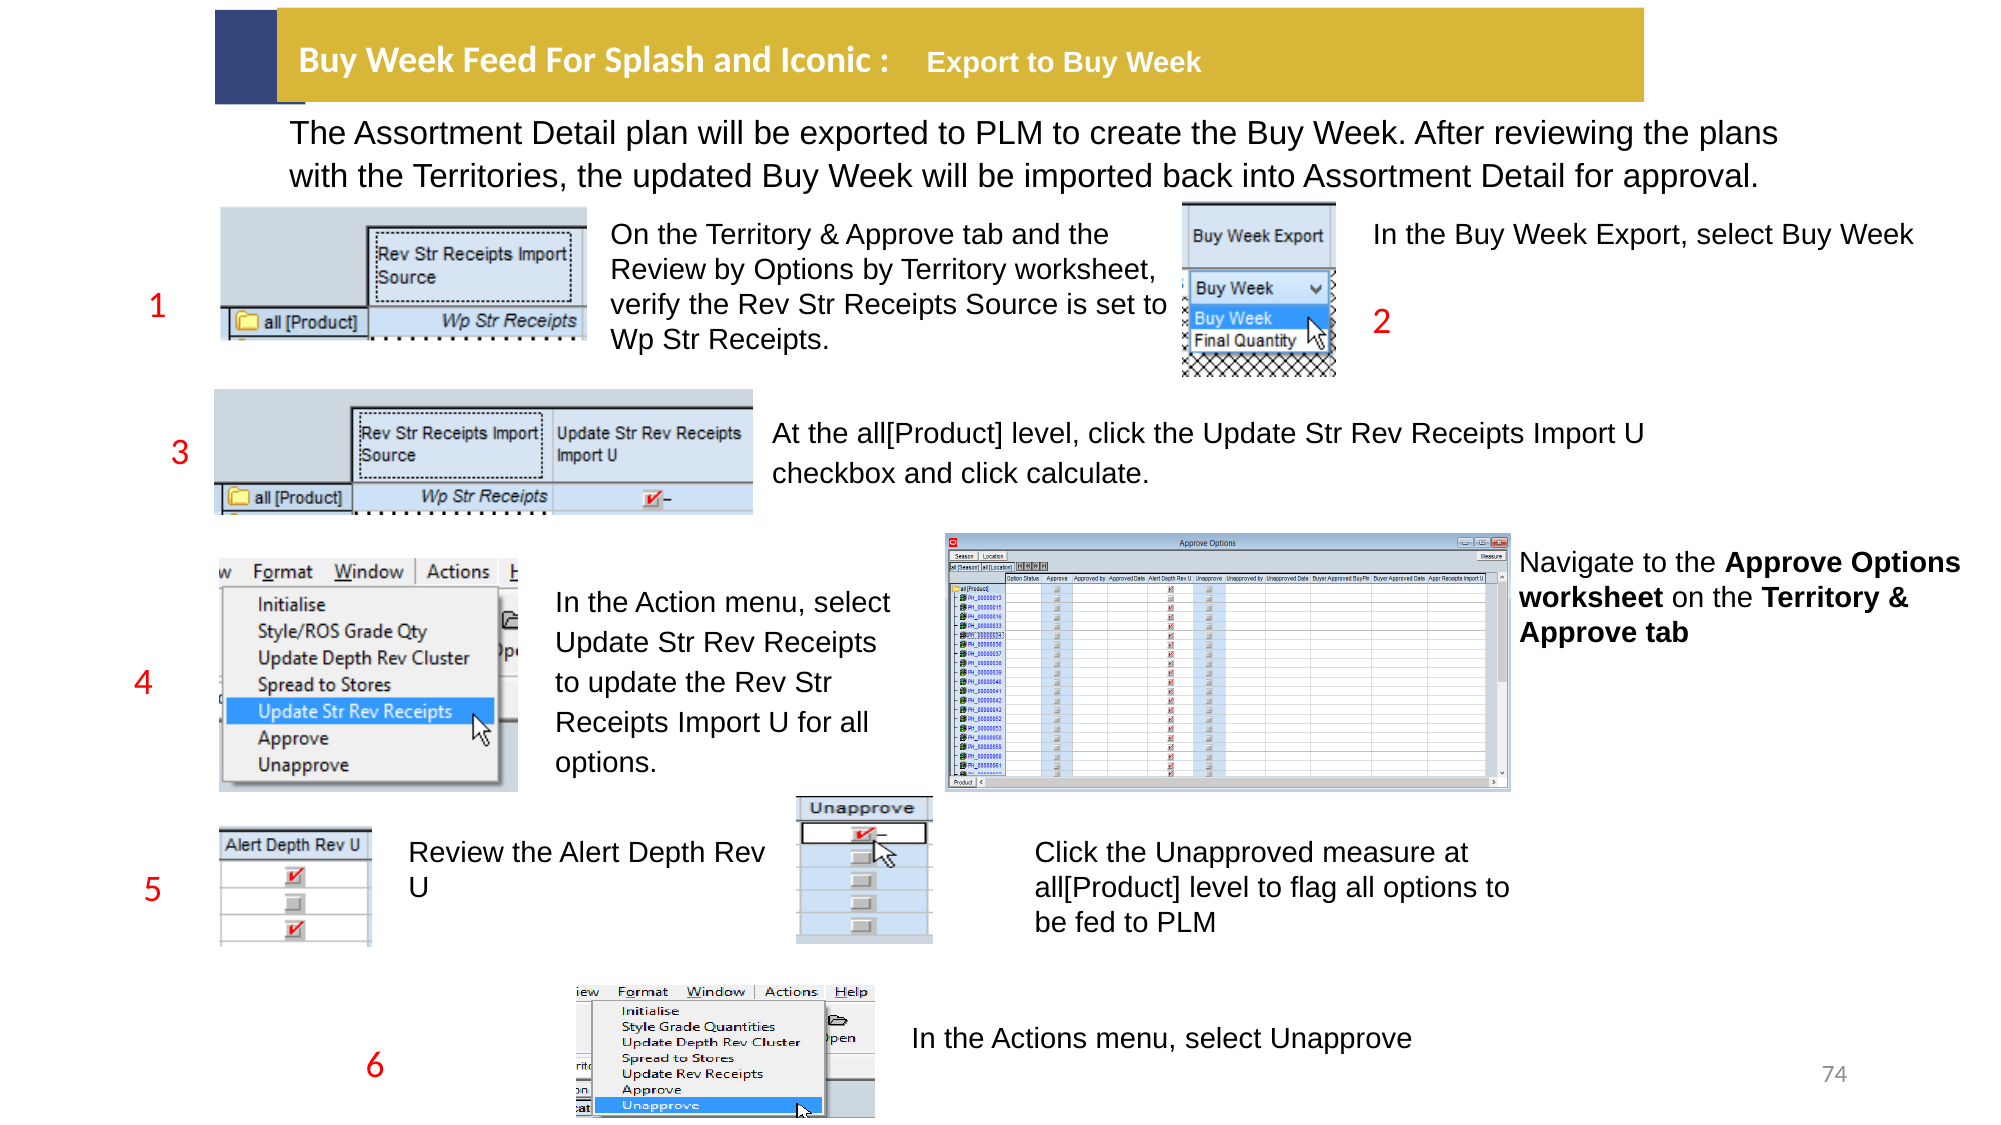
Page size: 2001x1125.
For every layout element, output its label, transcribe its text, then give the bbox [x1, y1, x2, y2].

picture [214, 389, 753, 515]
text_box 1 [132, 272, 218, 333]
picture [219, 558, 518, 792]
text_box Review the Alert Depth Rev U [393, 826, 794, 911]
text_box On the Territory & Approve tab and the Review by Options by Territory worksheet, verify the Rev Str Receipts Source is set to Wp Str Receipts. [595, 207, 1182, 363]
text_box In the Action menu, select Update Str Rev Receipts to update the Rev Str Receipts Import U for all options. [518, 570, 916, 787]
picture [1182, 201, 1336, 377]
text_box In the Actions menu, select Unapprove [896, 1012, 1429, 1062]
picture [575, 985, 875, 1118]
picture [796, 796, 933, 944]
text_box At the all[Product] level, click the Update Str Rev Receipts Import U checkbox and click calculate. [753, 401, 1735, 497]
text_box In the Buy Week Export, select Buy Week [1358, 207, 1931, 258]
text_box Navigate to the Approve Options worksheet on the Territory & Approve tab [1511, 535, 2000, 656]
text_box 4 [119, 649, 205, 710]
text_box 5 [128, 856, 214, 916]
text_box 3 [155, 419, 214, 480]
picture [945, 533, 1511, 792]
text_box The Assortment Detail plan will be exported to PLM to create the Buy Week. After reviewing the plans with the Territories, the updated Buy Week will be imported back into Assortment Detail for approval. [252, 100, 1831, 202]
text_box 6 [350, 1032, 436, 1092]
picture [219, 204, 587, 344]
text_box 2 [1357, 288, 1443, 349]
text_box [215, 7, 1645, 105]
slide_number 74 [1412, 1042, 1863, 1103]
text_box Click the Unapproved measure at all[Product] level to flag all options to be fed to PLM [1019, 825, 1557, 946]
picture [219, 826, 372, 947]
